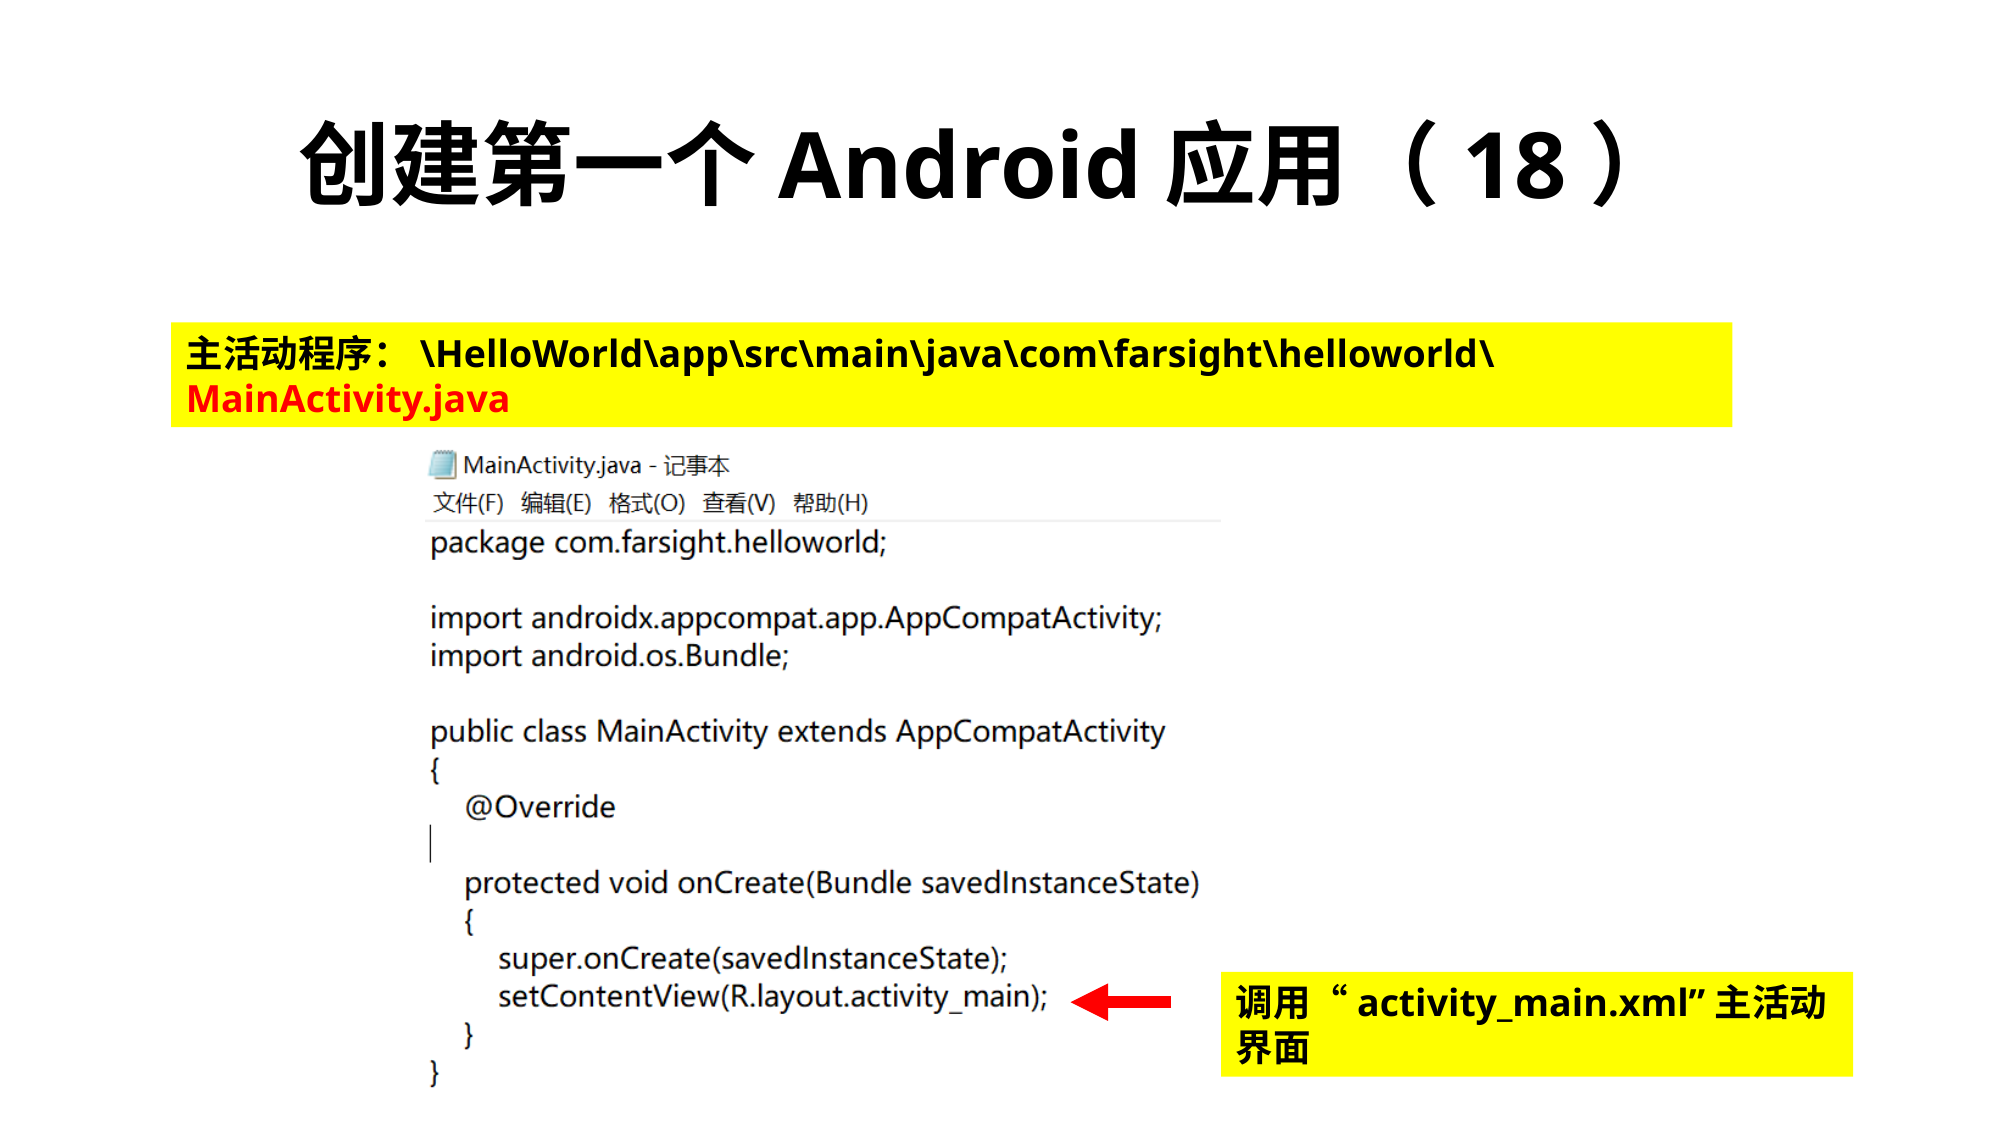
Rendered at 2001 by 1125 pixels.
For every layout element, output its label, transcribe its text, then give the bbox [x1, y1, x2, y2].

title 创建第一个Android应用（18） [137, 59, 1863, 278]
picture [425, 444, 1221, 1108]
text_box 调用“activity_main.xml”主活动界面 [1221, 971, 1854, 1077]
text_box 主活动程序：\HelloWorld\app\src\main\java\com\farsight\helloworld\MainActivity.java [171, 322, 1733, 428]
